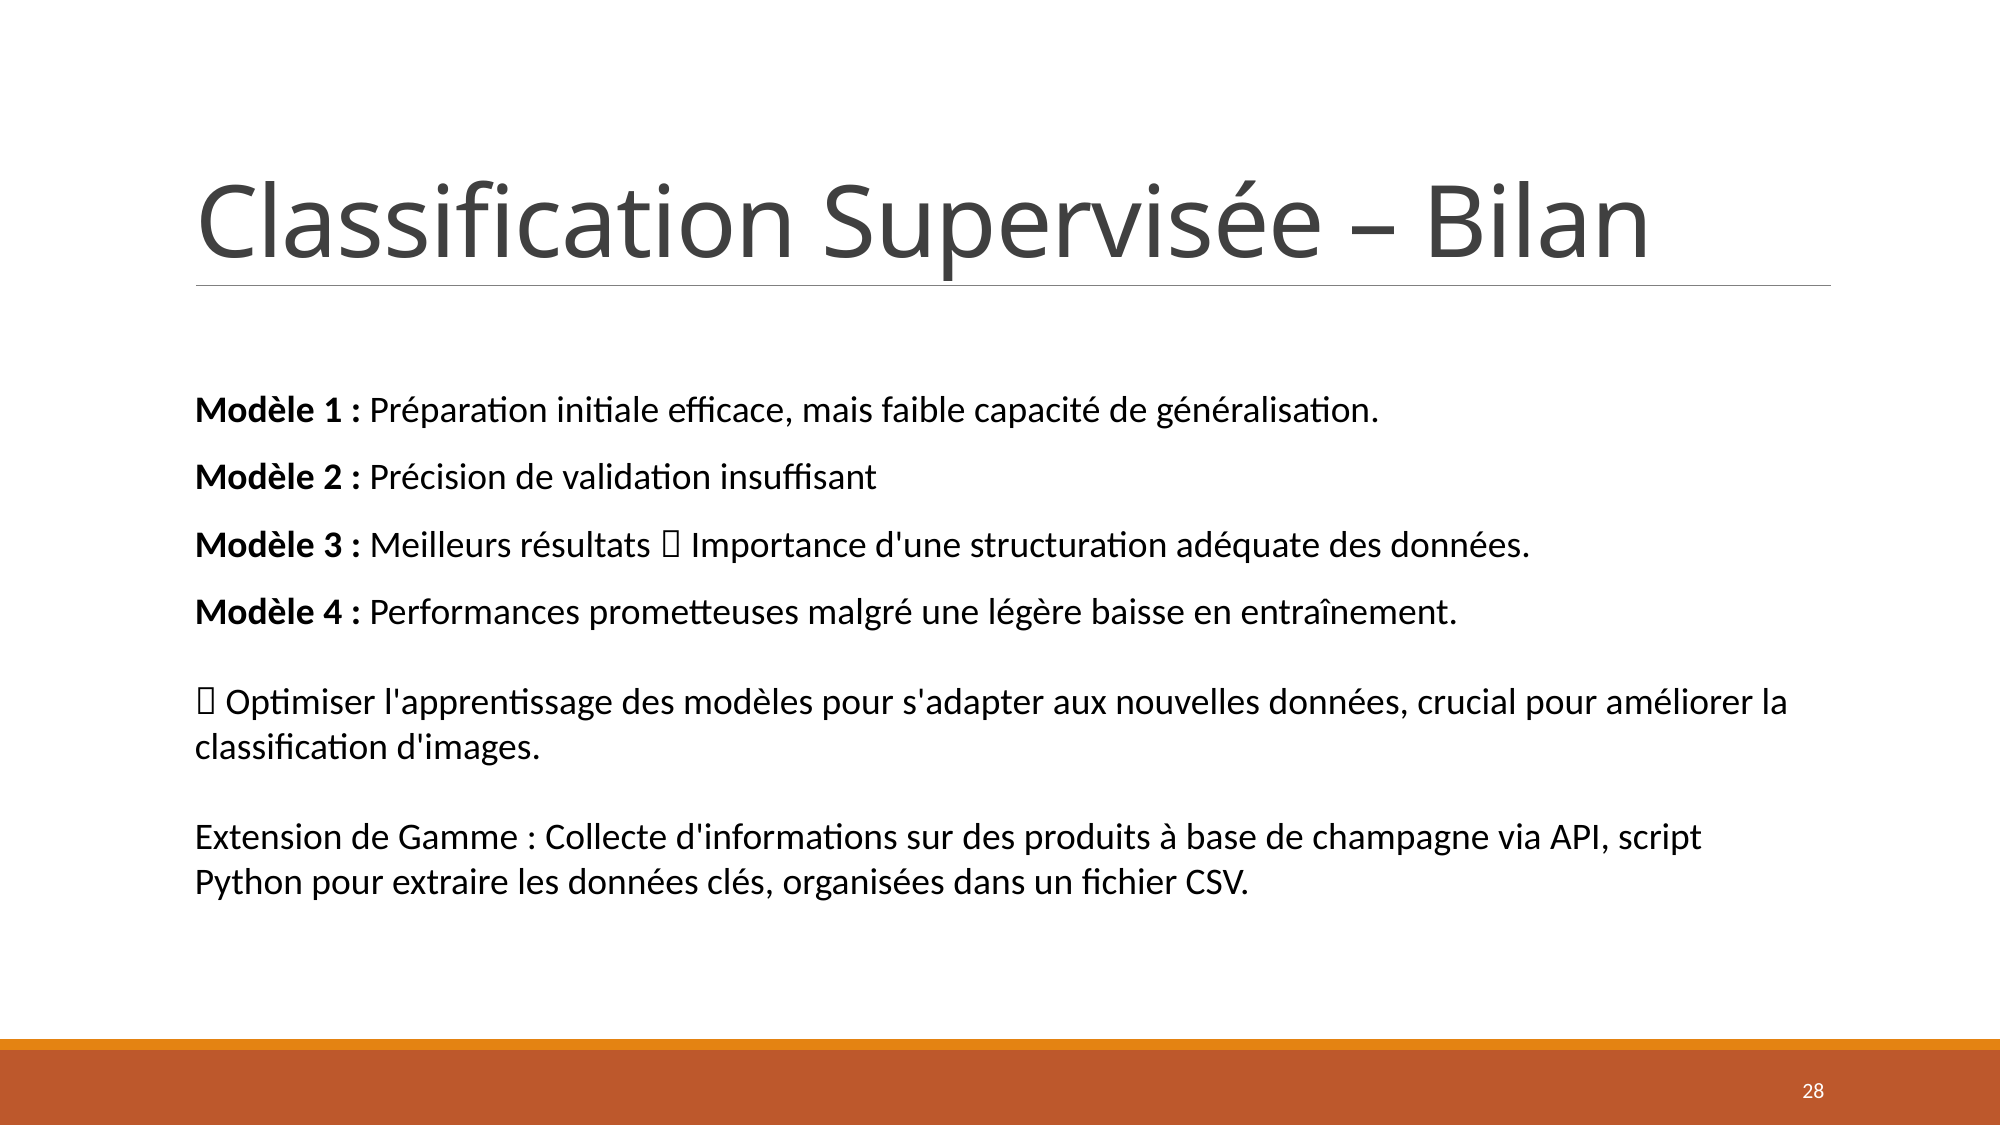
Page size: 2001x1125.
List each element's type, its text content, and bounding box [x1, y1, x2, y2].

title Classification Supervisée – Bilan [180, 47, 1830, 285]
text_box Modèle 1 : Préparation initiale efficace, mais faible capacité de généralisation. Modèle 2 : Précision de validation insuffisant Modèle 3 : Meilleurs résultats  Importance d'une structuration adéquate des données. Modèle 4 : Performances prometteuses malgré une légère baisse en entraînement.  Optimiser l'apprentissage des modèles pour s'adapter aux nouvelles données, crucial pour améliorer la classification d'images. Extension de Gamme : Collecte d'informations sur des produits à base de champagne via API, script Python pour extraire les données clés, organisées dans un fichier CSV. [179, 354, 1830, 910]
slide_number 28 [1624, 1059, 1840, 1120]
